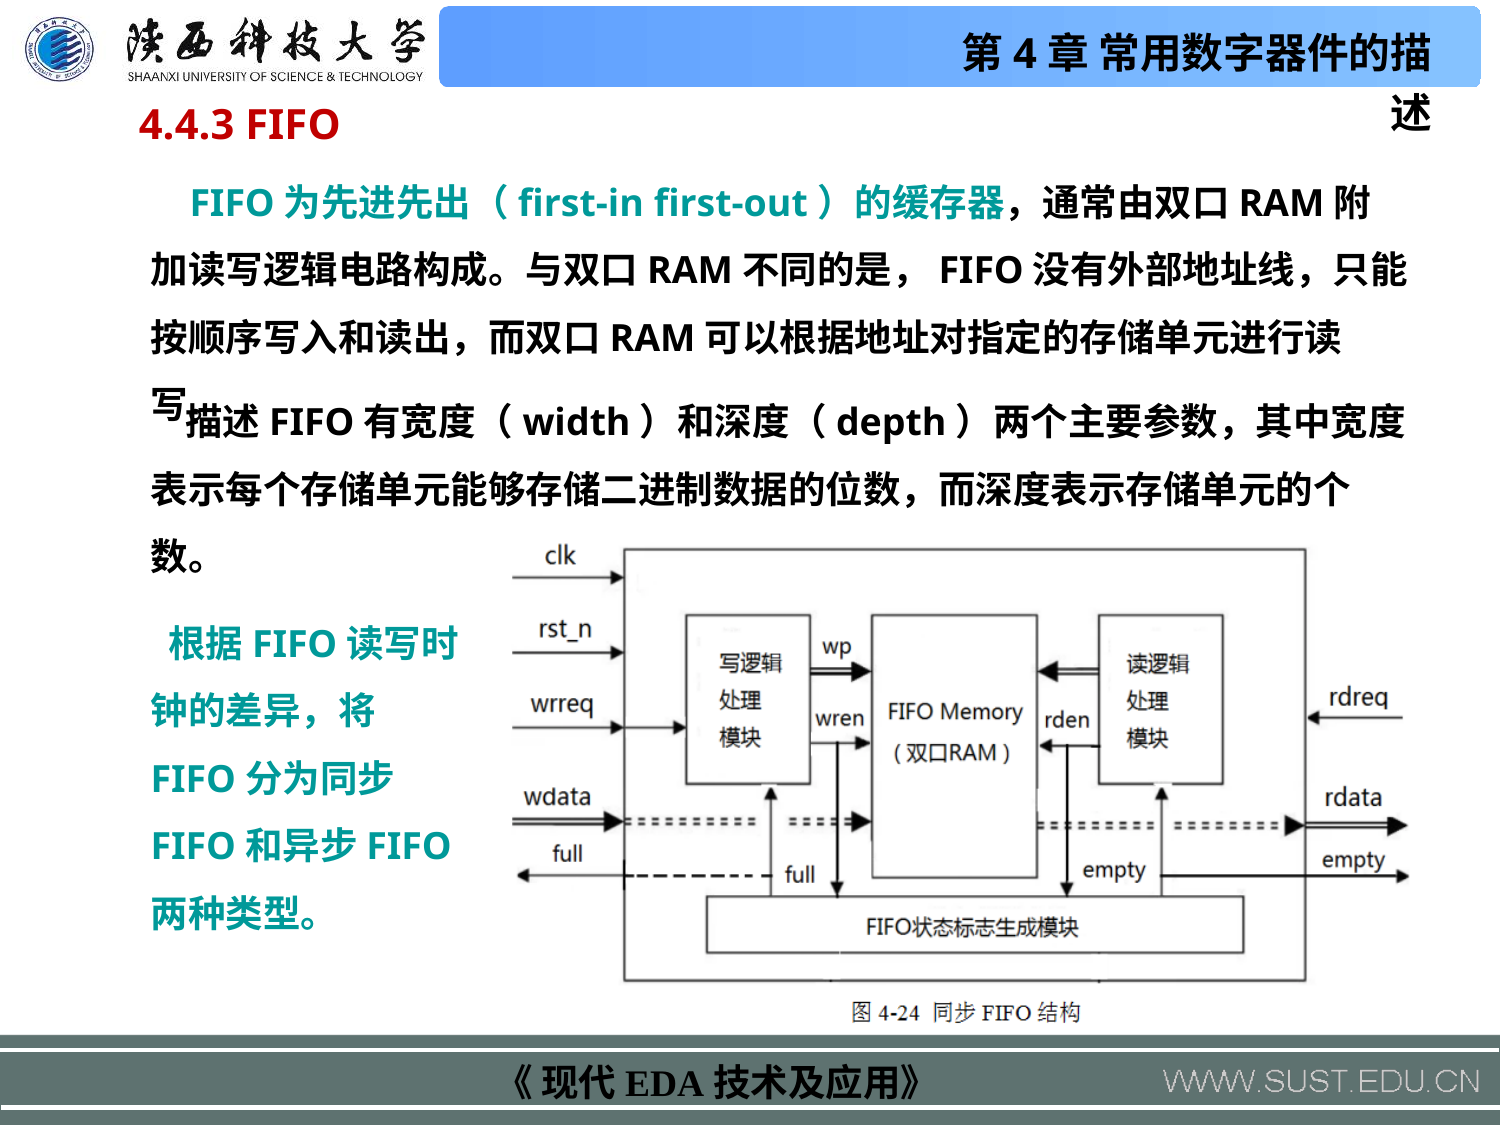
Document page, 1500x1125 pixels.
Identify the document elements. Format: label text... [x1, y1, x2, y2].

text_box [498, 531, 1424, 1028]
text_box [1151, 1057, 1492, 1105]
text_box 4.4.3 FIFO [123, 90, 461, 155]
text_box 根据FIFO读写时钟的差异，将FIFO分为同步FIFO和异步FIFO两种类型。 [135, 589, 477, 942]
text_box FIFO为先进先出（first-in first-out）的缓存器，通常由双口RAM附加读写逻辑电路构成。与双口RAM不同的是，FIFO没有外部地址线，只能按顺序写入和读出，而双口RAM可以根据地址对指定的存储单元进行读写。 [135, 148, 1424, 368]
text_box 描述FIFO有宽度（width）和深度（depth）两个主要参数，其中宽度表示每个存储单元能够存储二进制数据的位数，而深度表示存储单元的个数。 [135, 368, 1424, 586]
picture [12, 1, 439, 93]
